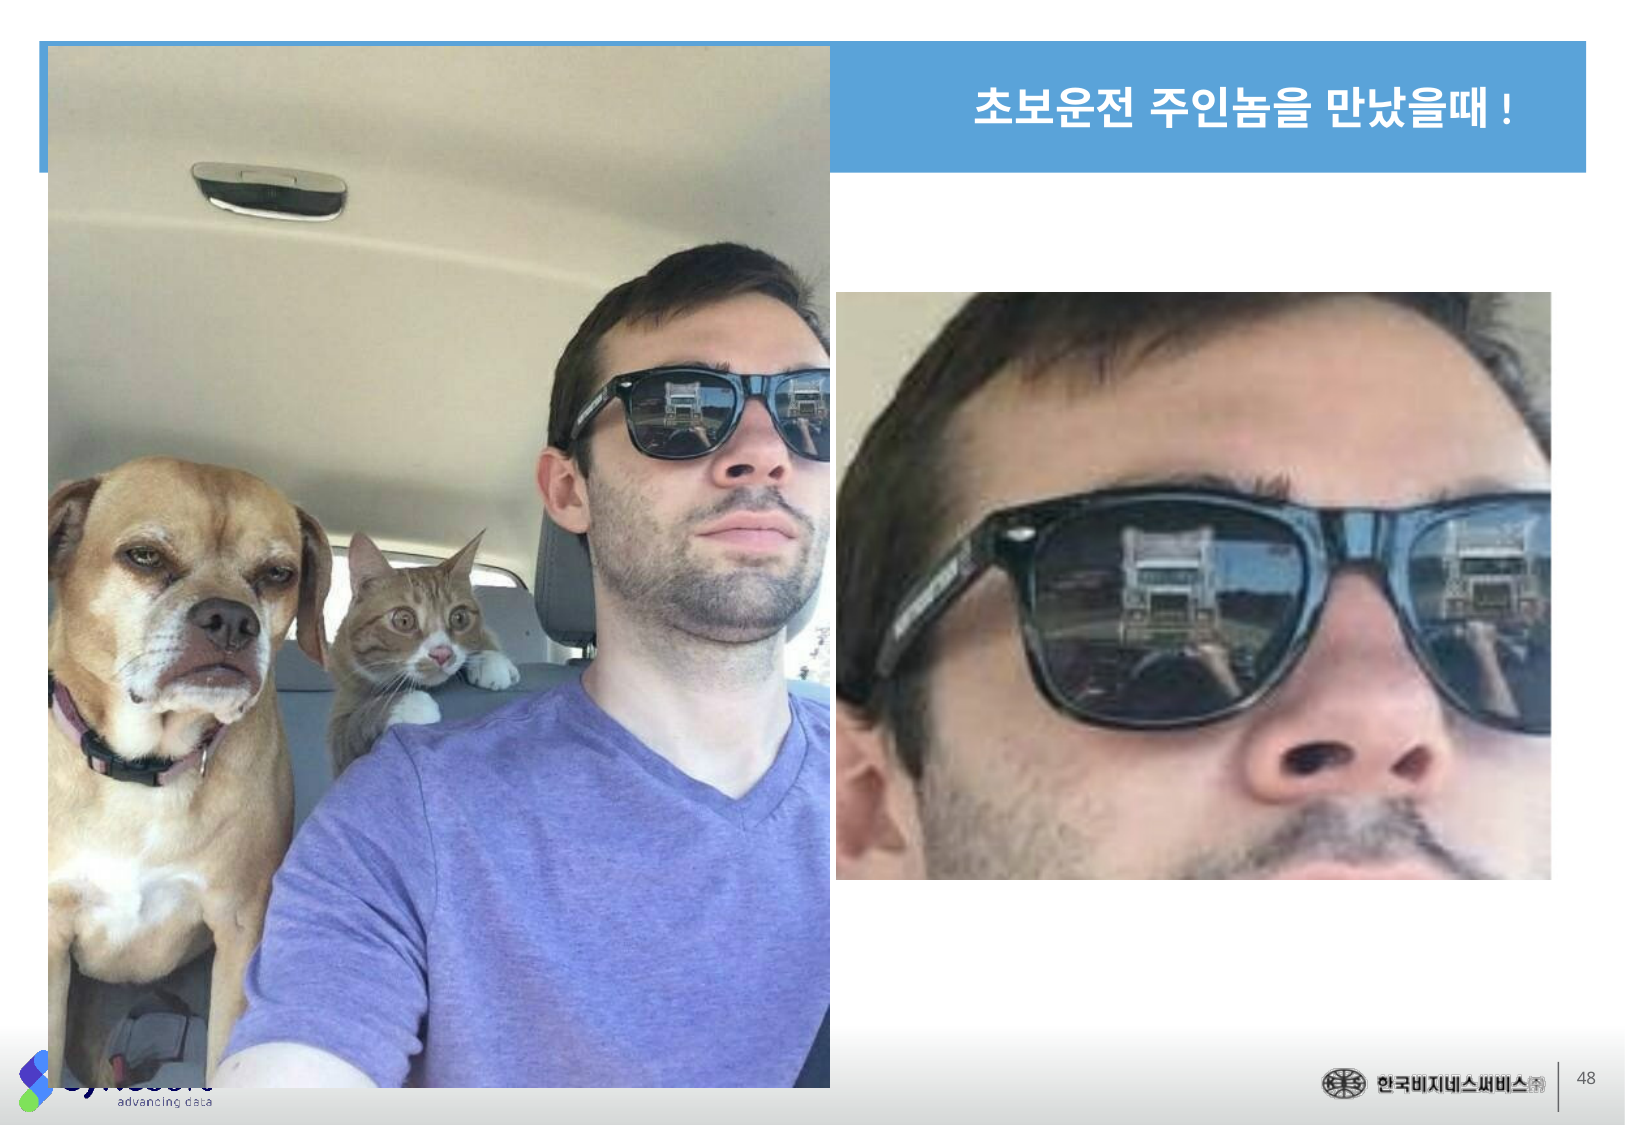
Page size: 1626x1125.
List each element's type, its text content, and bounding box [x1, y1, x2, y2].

picture [0, 46, 1625, 1125]
text_box 초보운전 주인놈을 만났을때! [830, 47, 1579, 166]
picture [836, 292, 1558, 880]
